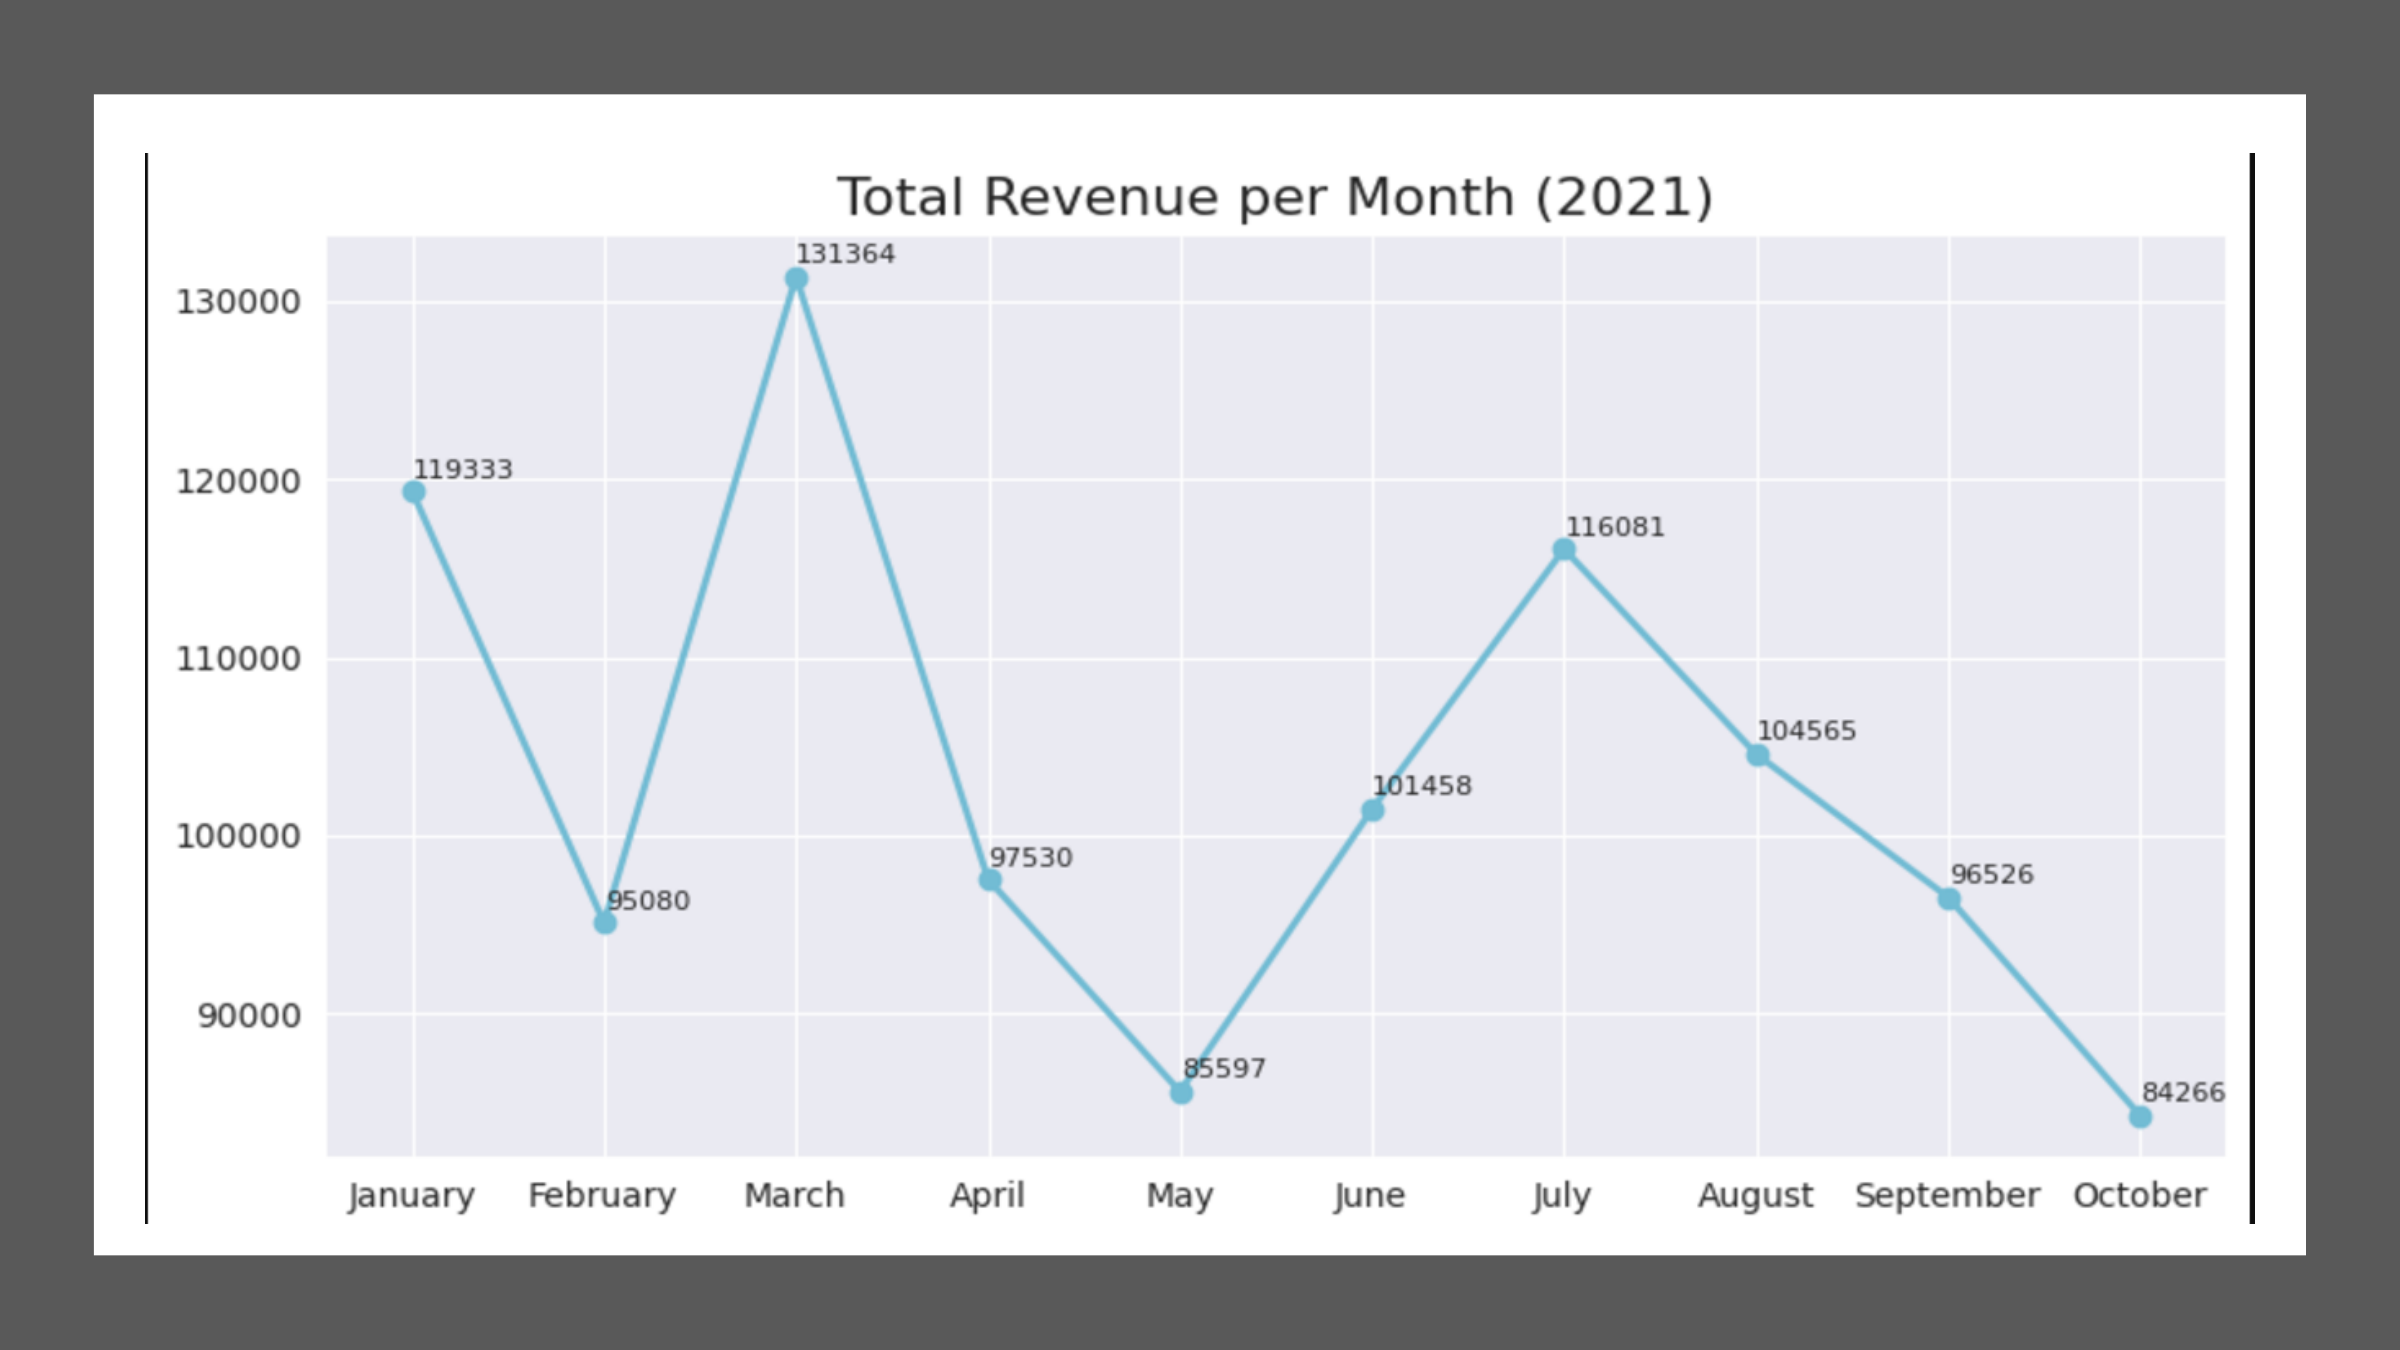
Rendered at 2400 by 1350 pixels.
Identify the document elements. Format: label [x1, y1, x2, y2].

picture [145, 153, 2255, 1224]
text_box [93, 93, 2307, 1256]
text_box [0, 0, 2400, 1350]
